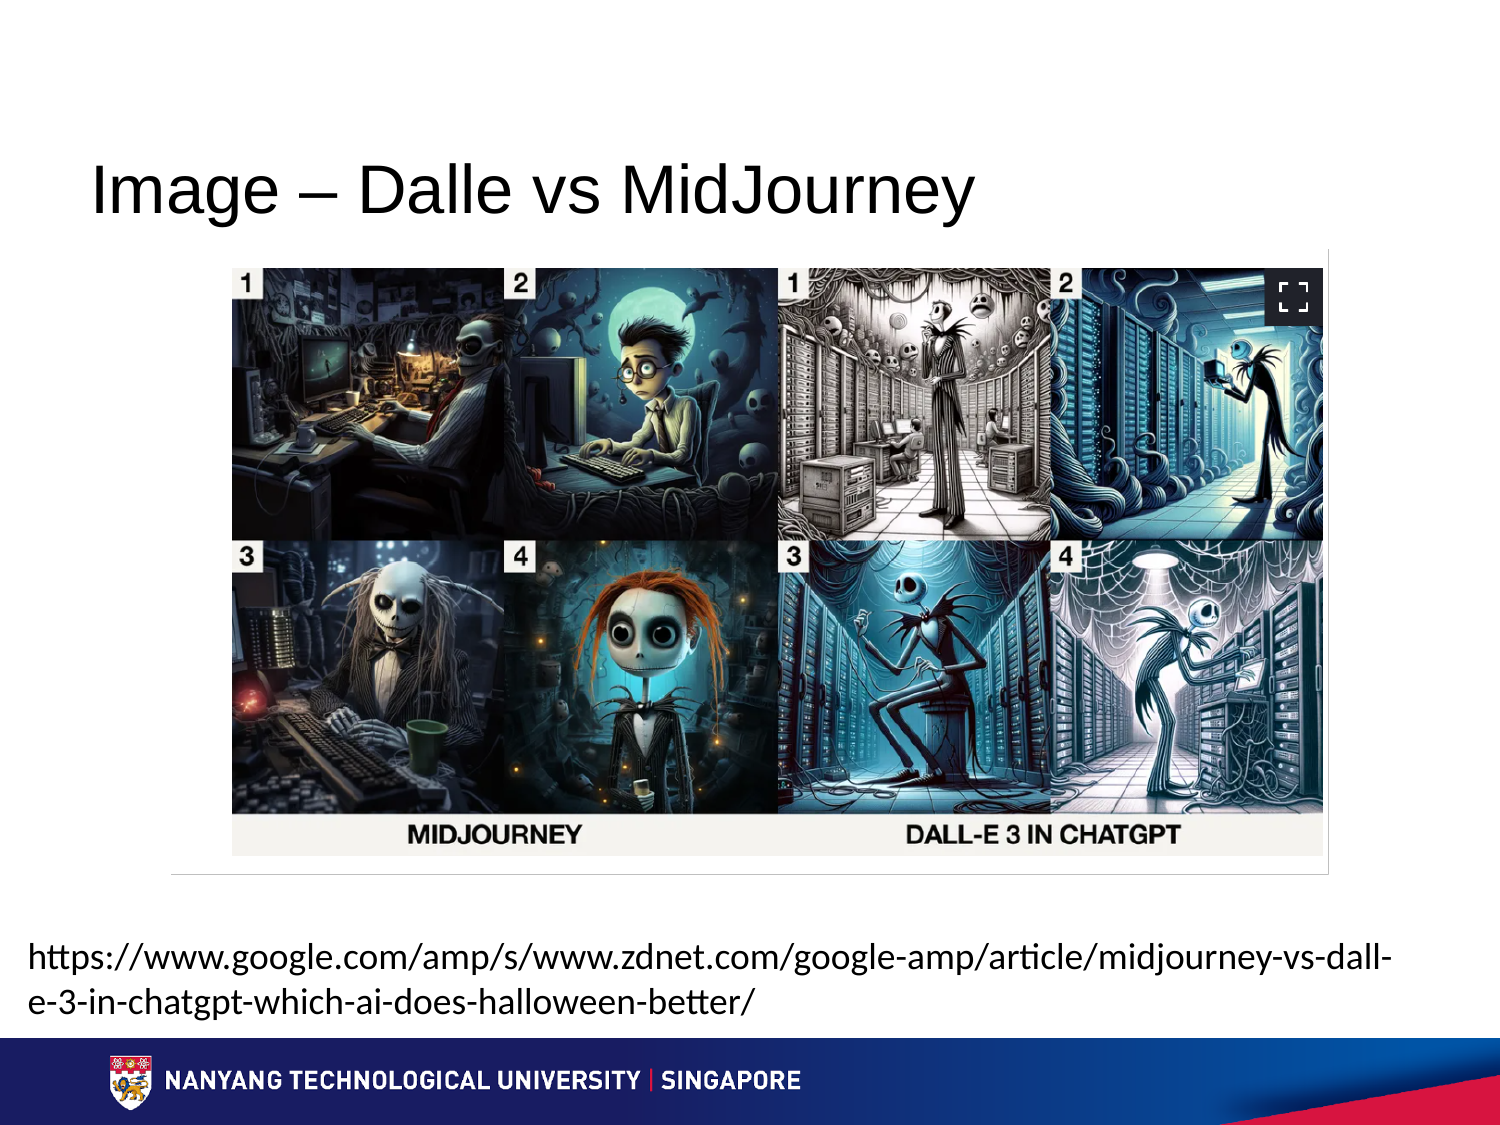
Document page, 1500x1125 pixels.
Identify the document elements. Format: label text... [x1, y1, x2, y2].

picture [171, 249, 1329, 876]
picture [0, 1038, 1500, 1125]
title Image – Dalle vs MidJourney [75, 92, 1425, 280]
text_box https://www.google.com/amp/s/www.zdnet.com/google-amp/article/midjourney-vs-dall-e-3-in-chatgpt-which-ai-does-halloween-better/ [12, 924, 1425, 1030]
